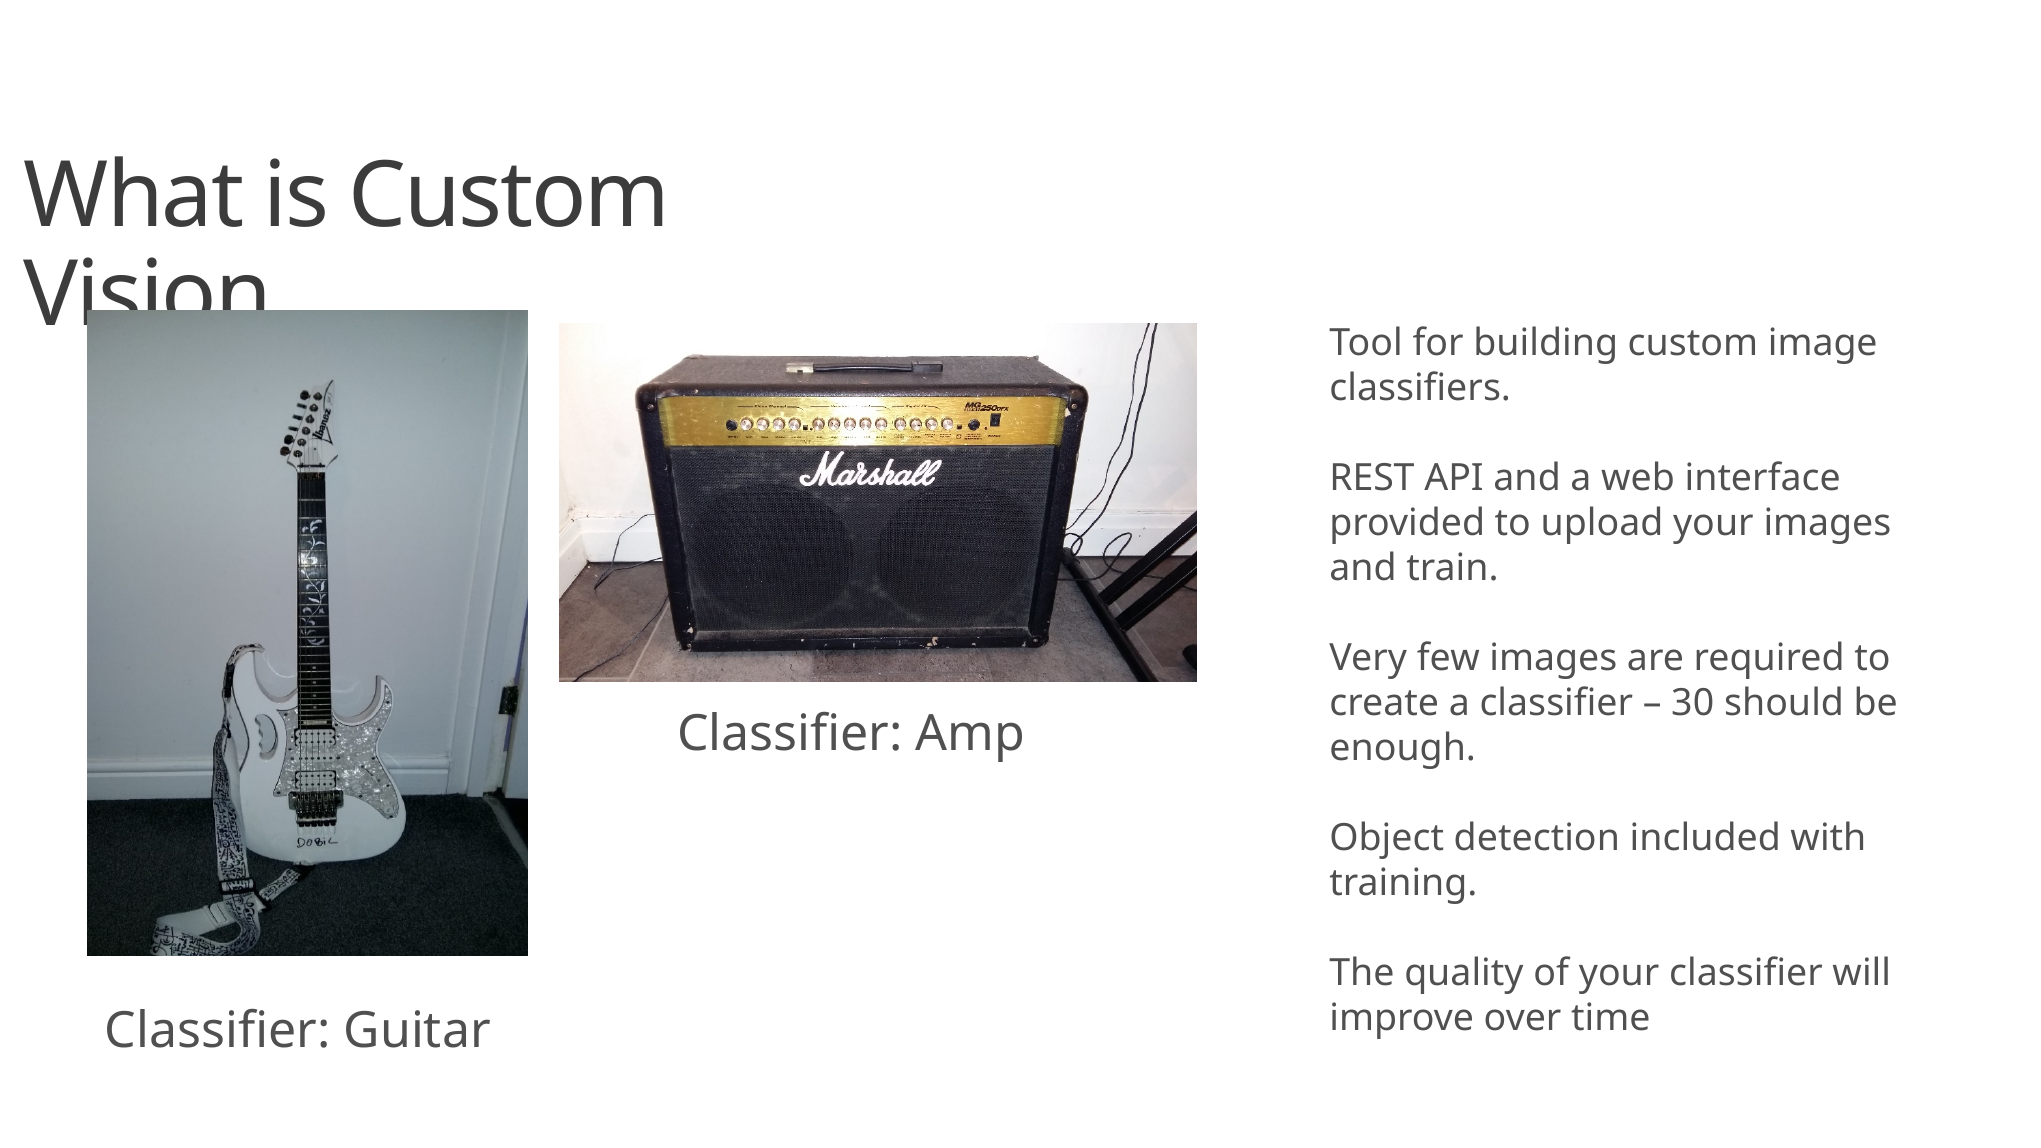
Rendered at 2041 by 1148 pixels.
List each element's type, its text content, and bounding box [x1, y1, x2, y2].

text_box Tool for building custom image classifiers. REST API and a web interface provided to upload your images and train. Very few images are required to create a classifier – 30 should be enough. Object detection included with training. The quality of your classifier will improve over time [1314, 310, 1953, 1046]
text_box Classifier: Amp [647, 683, 1056, 786]
text_box Classifier: Guitar [74, 980, 521, 1083]
picture [87, 310, 528, 956]
picture [558, 323, 1198, 683]
title What is Custom Vision [0, 132, 935, 275]
